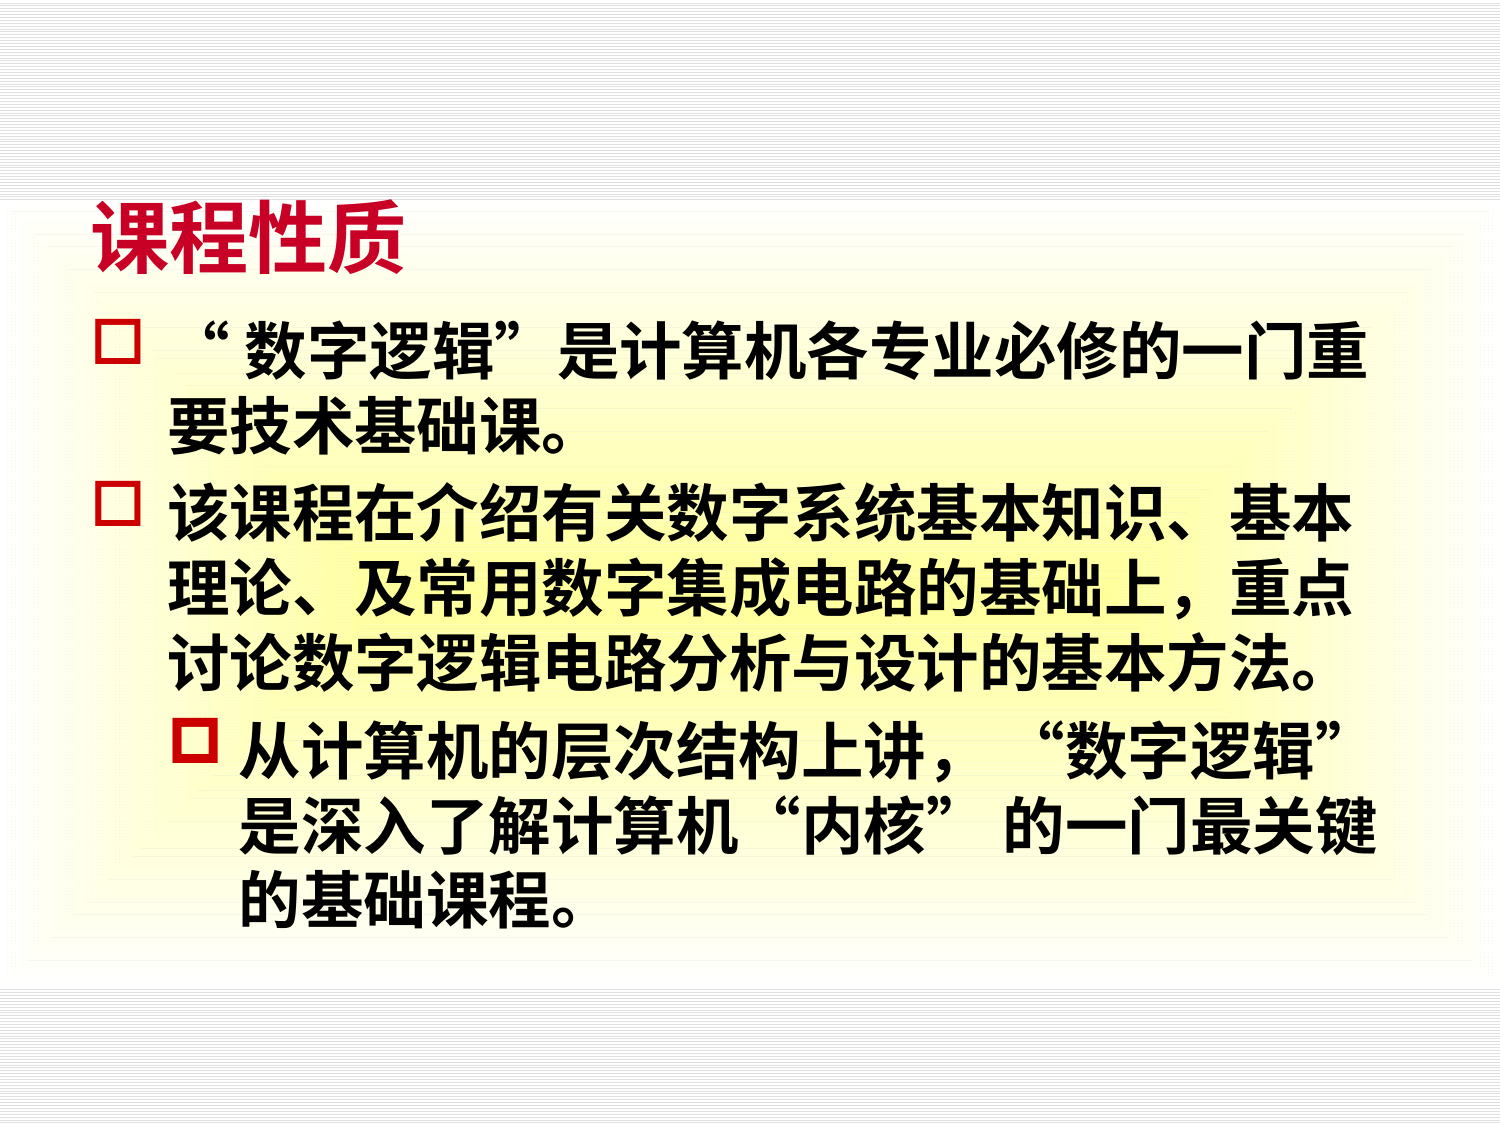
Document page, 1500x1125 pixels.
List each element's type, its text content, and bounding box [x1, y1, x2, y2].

list “数字逻辑”是计算机各专业必修的一门重要技术基础课。 该课程在介绍有关数字系统基本知识、基本理论、及常用数字集成电路的基础上，重点讨论数字逻辑电路分析与设计的基本方法。 从计算机的层次结构上讲， “数字逻辑”是深入了解计算机“内核” 的一门最关键的基础课程。 [74, 304, 1426, 988]
title 课程性质 [74, 103, 1426, 292]
